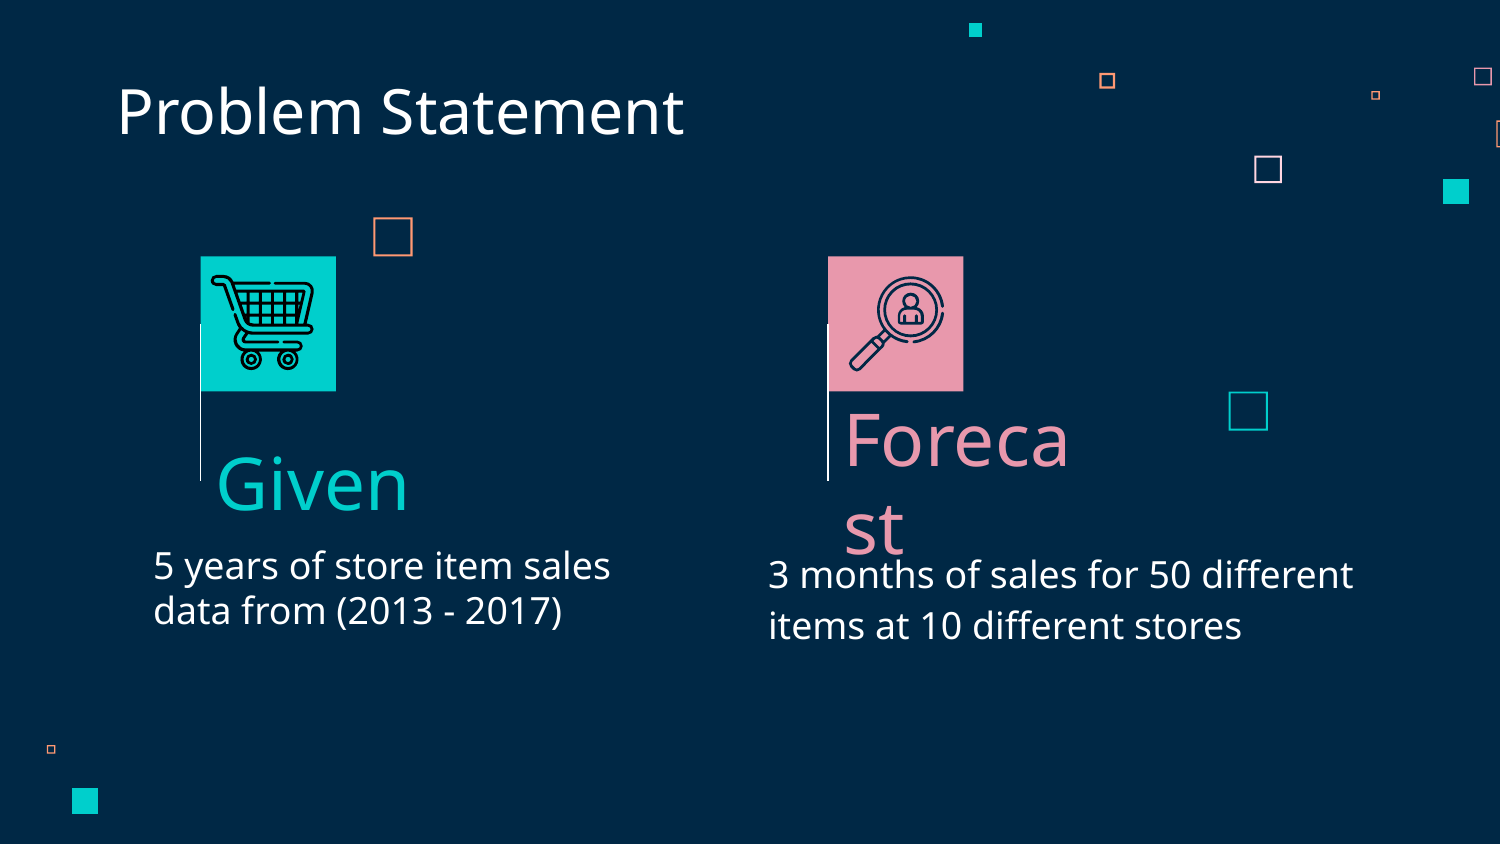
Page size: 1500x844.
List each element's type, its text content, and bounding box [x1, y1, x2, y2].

text_box [828, 256, 964, 392]
subtitle 3 months of sales for 50 different items at 10 different stores [753, 528, 1379, 623]
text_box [848, 276, 945, 372]
title Problem Statement [101, 67, 853, 163]
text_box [210, 274, 316, 371]
title Given [200, 434, 489, 529]
text_box [200, 256, 336, 392]
subtitle 5 years of store item sales data from (2013 - 2017) [138, 527, 692, 685]
title Forecast [828, 434, 1116, 529]
text_box [373, 217, 413, 257]
text_box [1228, 391, 1268, 431]
